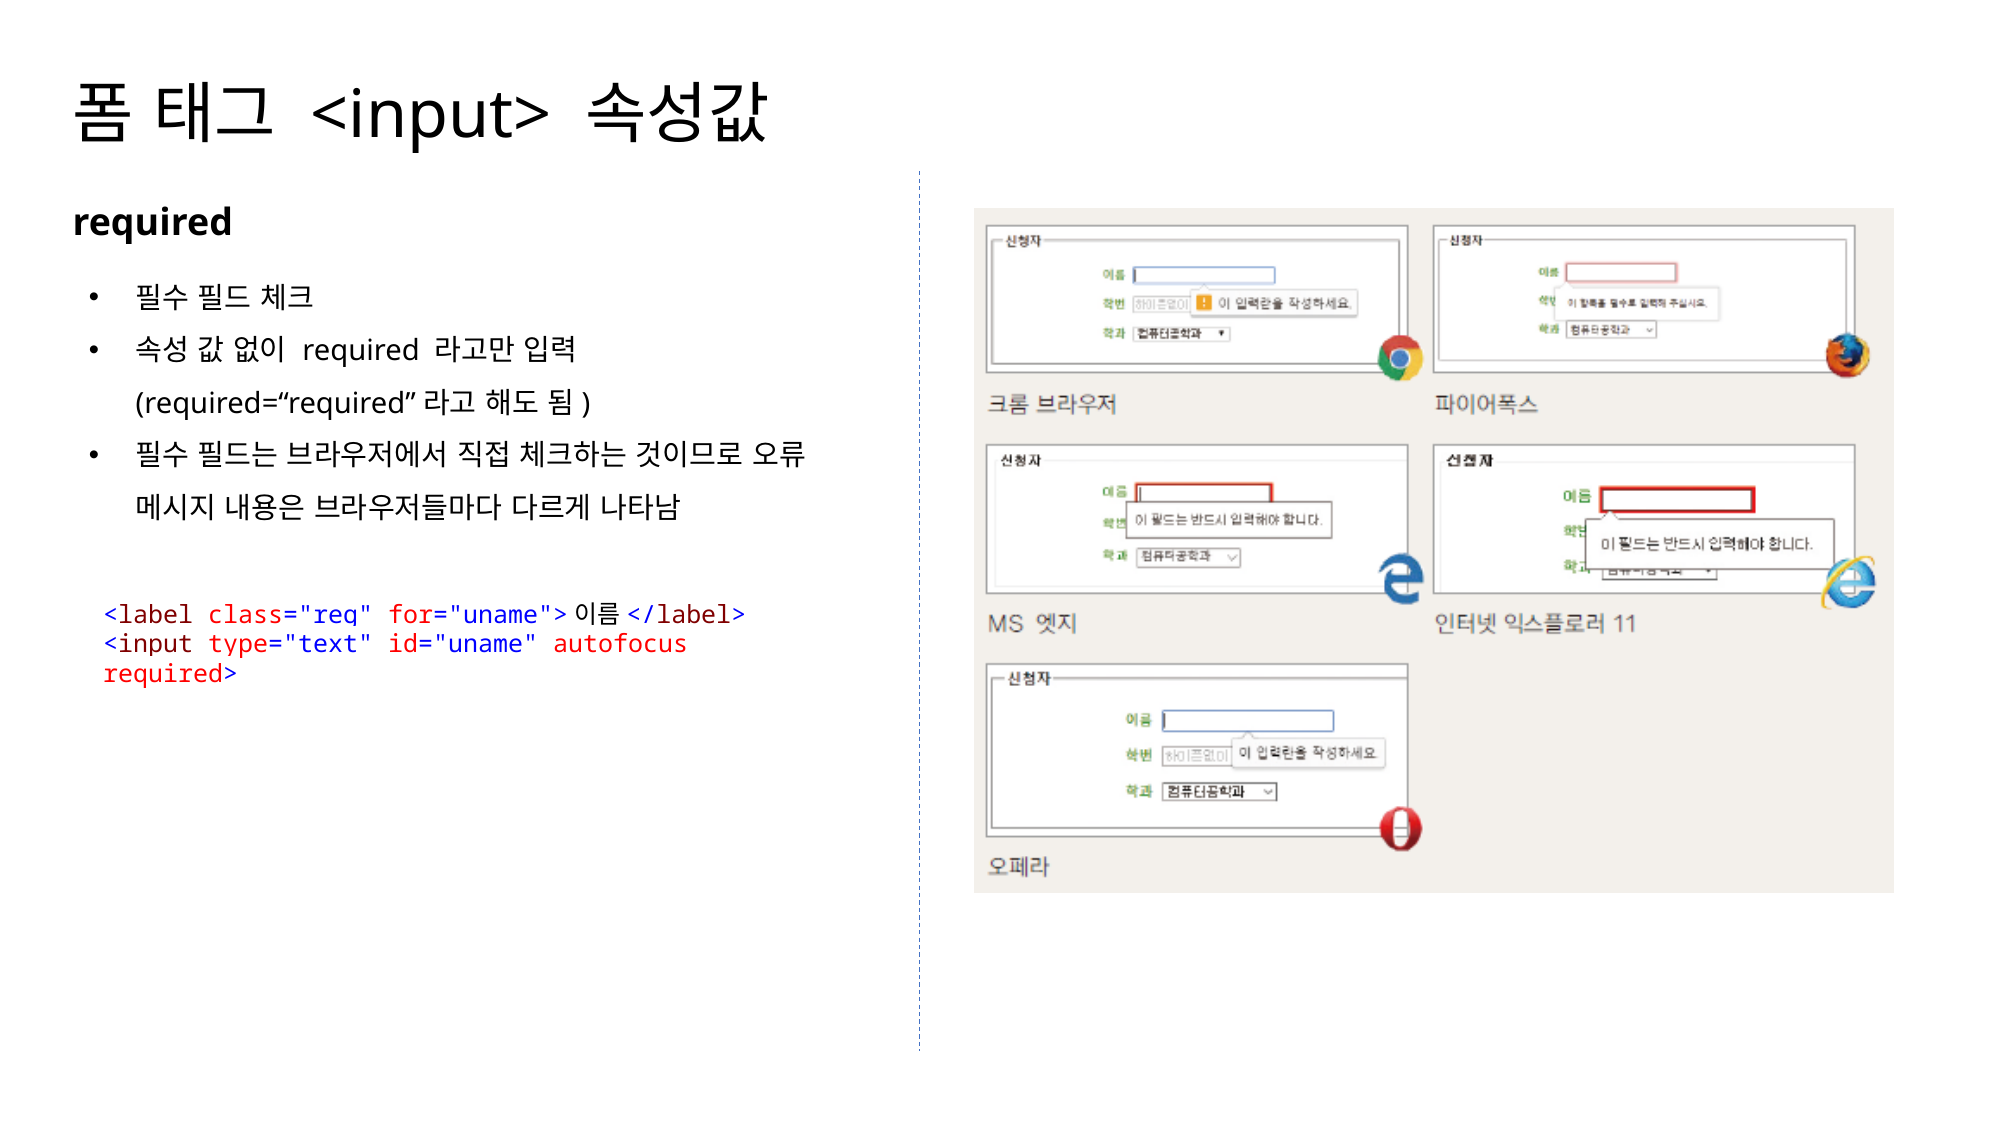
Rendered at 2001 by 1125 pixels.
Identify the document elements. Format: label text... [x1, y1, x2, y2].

picture [974, 208, 1894, 894]
text_box 필수 필드 체크 속성 값 없이 required 라고만 입력 (required=“required”라고 해도 됨) 필수 필드는 브라우저에서 직접 체크하는 것이므로 오류 메시지 내용은 브라우저들마다 다르게 나타남 [74, 254, 897, 532]
text_box <label class="reg" for="uname">이름</label> <input type="text" id="uname" autofocus required> [88, 590, 843, 696]
text_box required [57, 191, 918, 251]
text_box 폼 태그 <input> 속성값 [57, 40, 971, 191]
